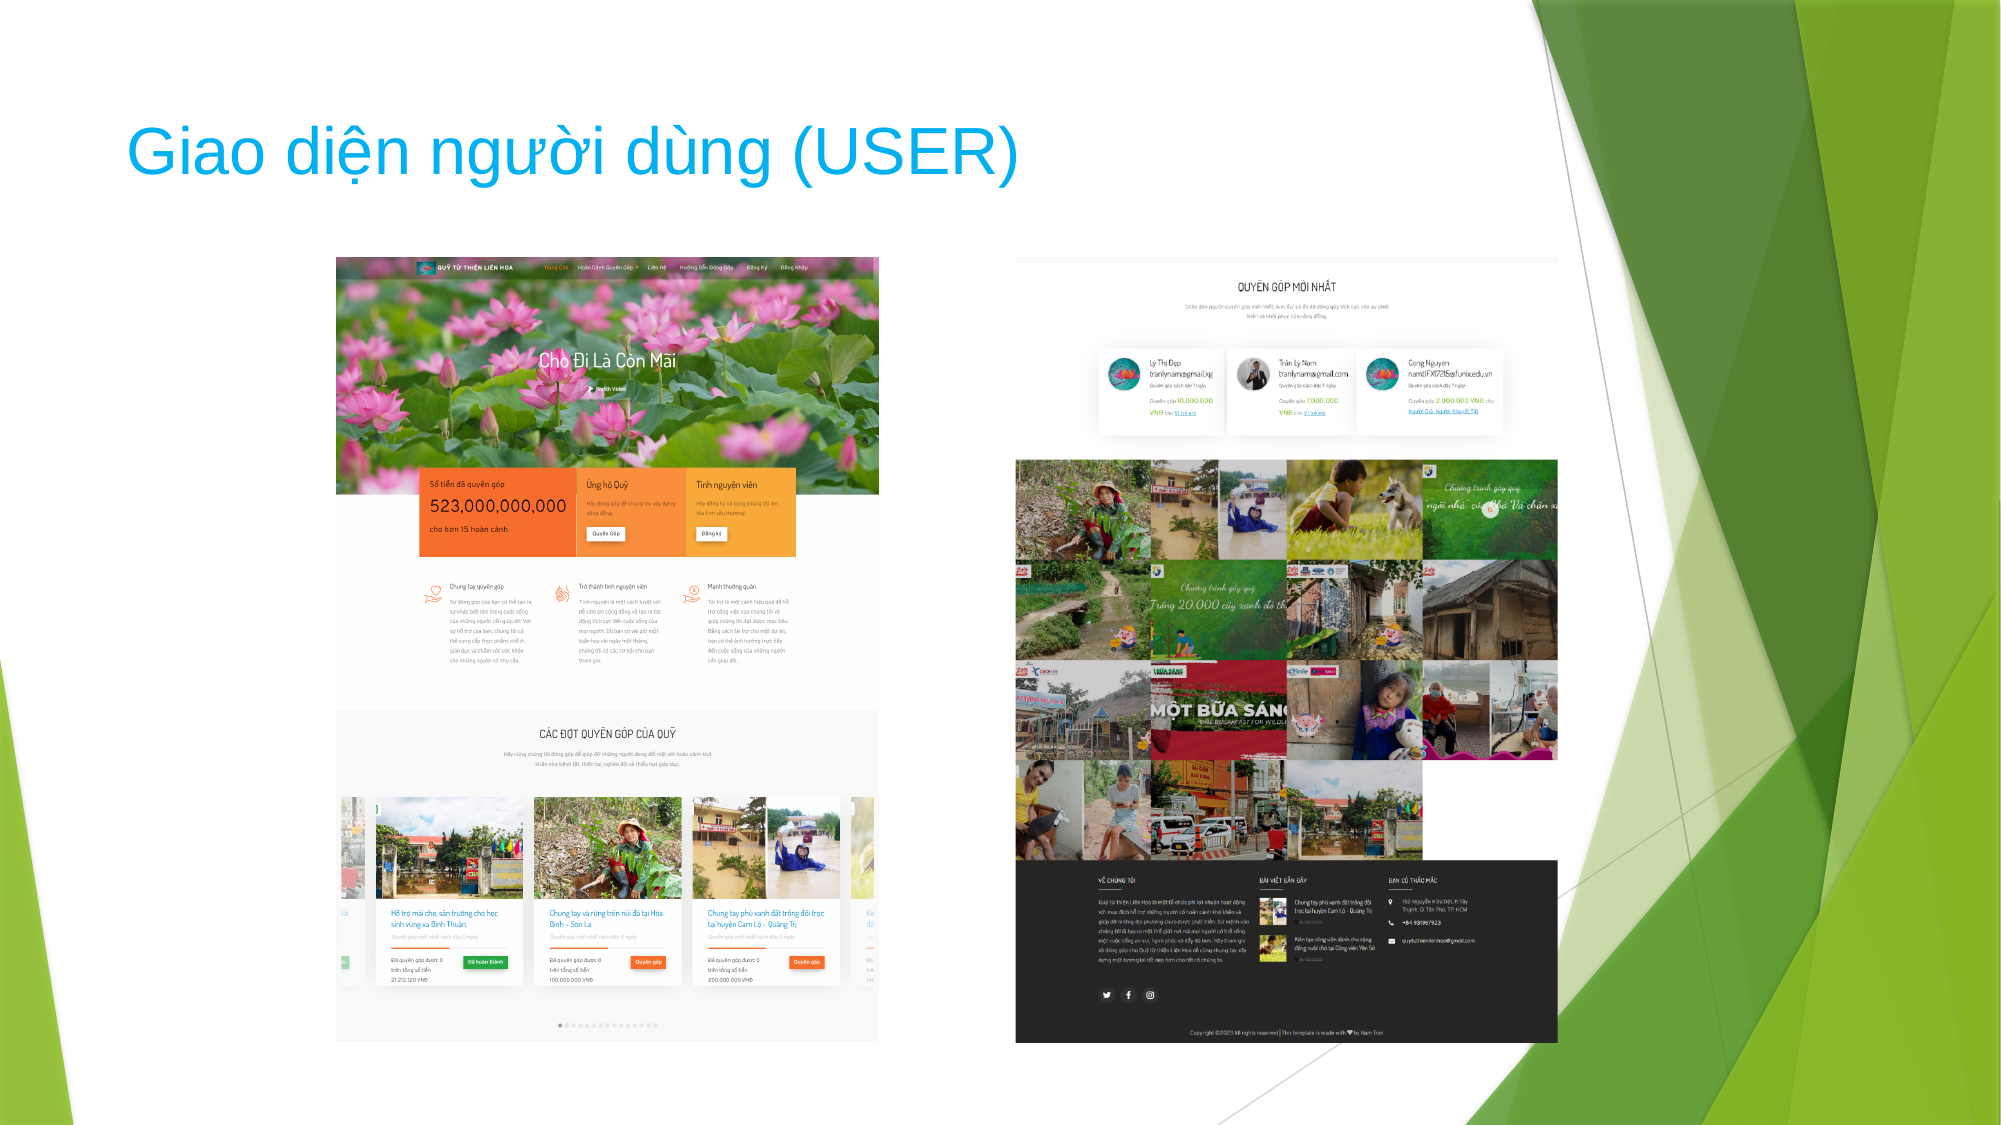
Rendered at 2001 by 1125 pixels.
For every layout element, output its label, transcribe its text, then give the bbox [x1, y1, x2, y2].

picture [336, 256, 880, 1043]
title Giao diện người dùng (USER) [111, 99, 1522, 241]
picture [1015, 256, 1559, 1043]
